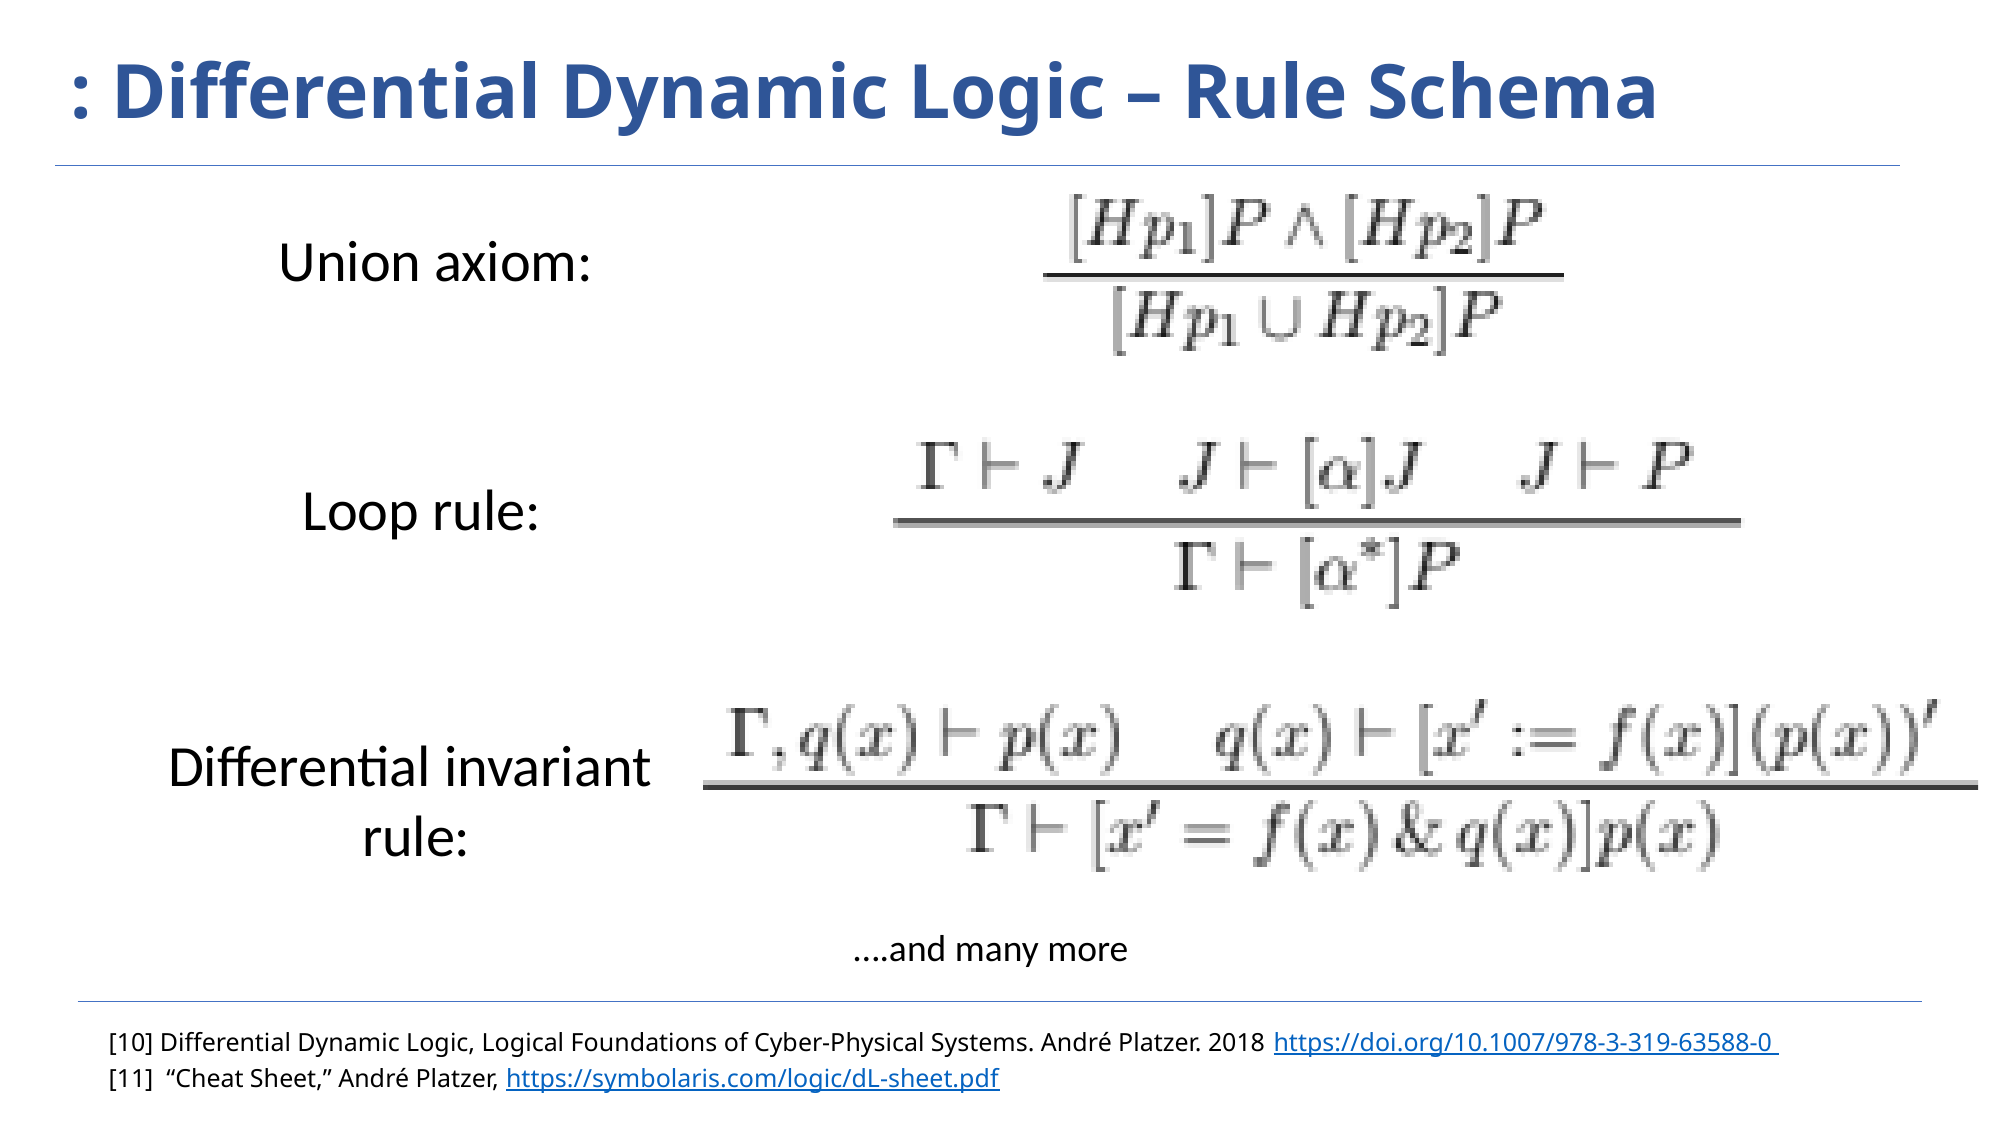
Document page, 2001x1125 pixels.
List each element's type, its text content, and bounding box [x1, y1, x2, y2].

text_box Loop rule: [287, 464, 556, 549]
text_box [10] Differential Dynamic Logic, Logical Foundations of Cyber-Physical Systems. André Platzer. 2018 https://doi.org/10.1007/978-3-319-63588-0 [93, 1018, 1939, 1068]
text_box Differential invariant rule: [127, 720, 685, 875]
picture [685, 685, 1979, 887]
picture [884, 423, 1755, 610]
text_box Union axiom: [264, 215, 608, 301]
picture [1039, 176, 1564, 362]
